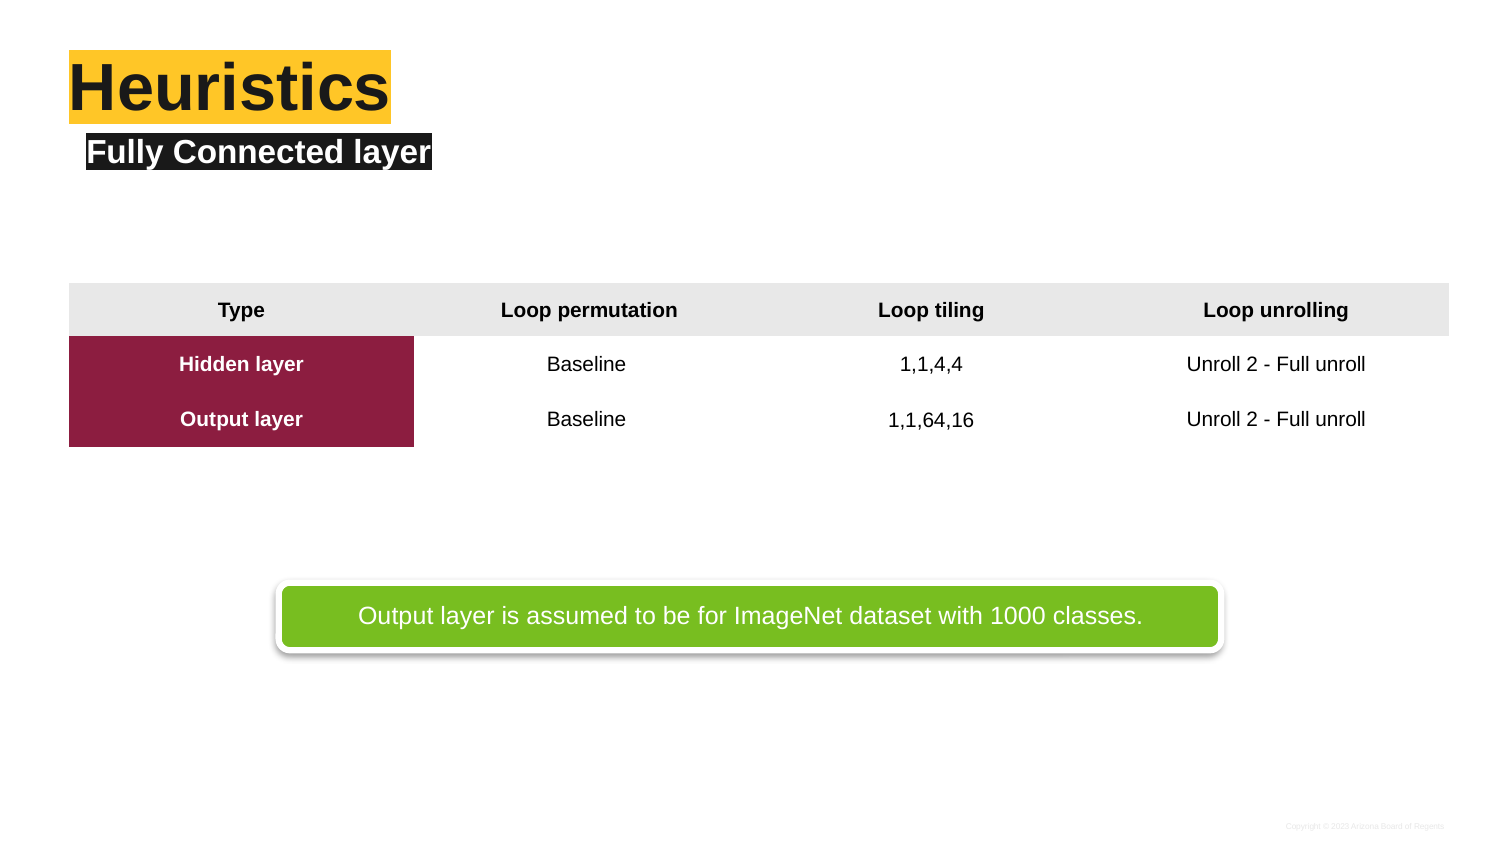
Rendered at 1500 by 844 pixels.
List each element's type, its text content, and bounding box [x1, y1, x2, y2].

table_header Loop unrolling [1104, 283, 1449, 336]
table_header Loop tiling [759, 283, 1104, 336]
subtitle Fully Connected layer [69, 124, 1446, 171]
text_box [278, 582, 1222, 654]
table_cell Baseline [414, 392, 759, 447]
table_cell 1,1,4,4 [759, 336, 1104, 392]
table_cell 1,1,64,16 [759, 392, 1104, 447]
table_cell Unroll 2 - Full unroll [1104, 336, 1449, 392]
table_cell Hidden layer [69, 336, 414, 392]
table_cell Baseline [414, 336, 759, 392]
table_cell Unroll 2 - Full unroll [1104, 392, 1449, 447]
table_header Loop permutation [414, 283, 759, 336]
table_header Type [69, 283, 414, 336]
table_cell Output layer [69, 392, 414, 447]
title Heuristics [68, 52, 1449, 125]
